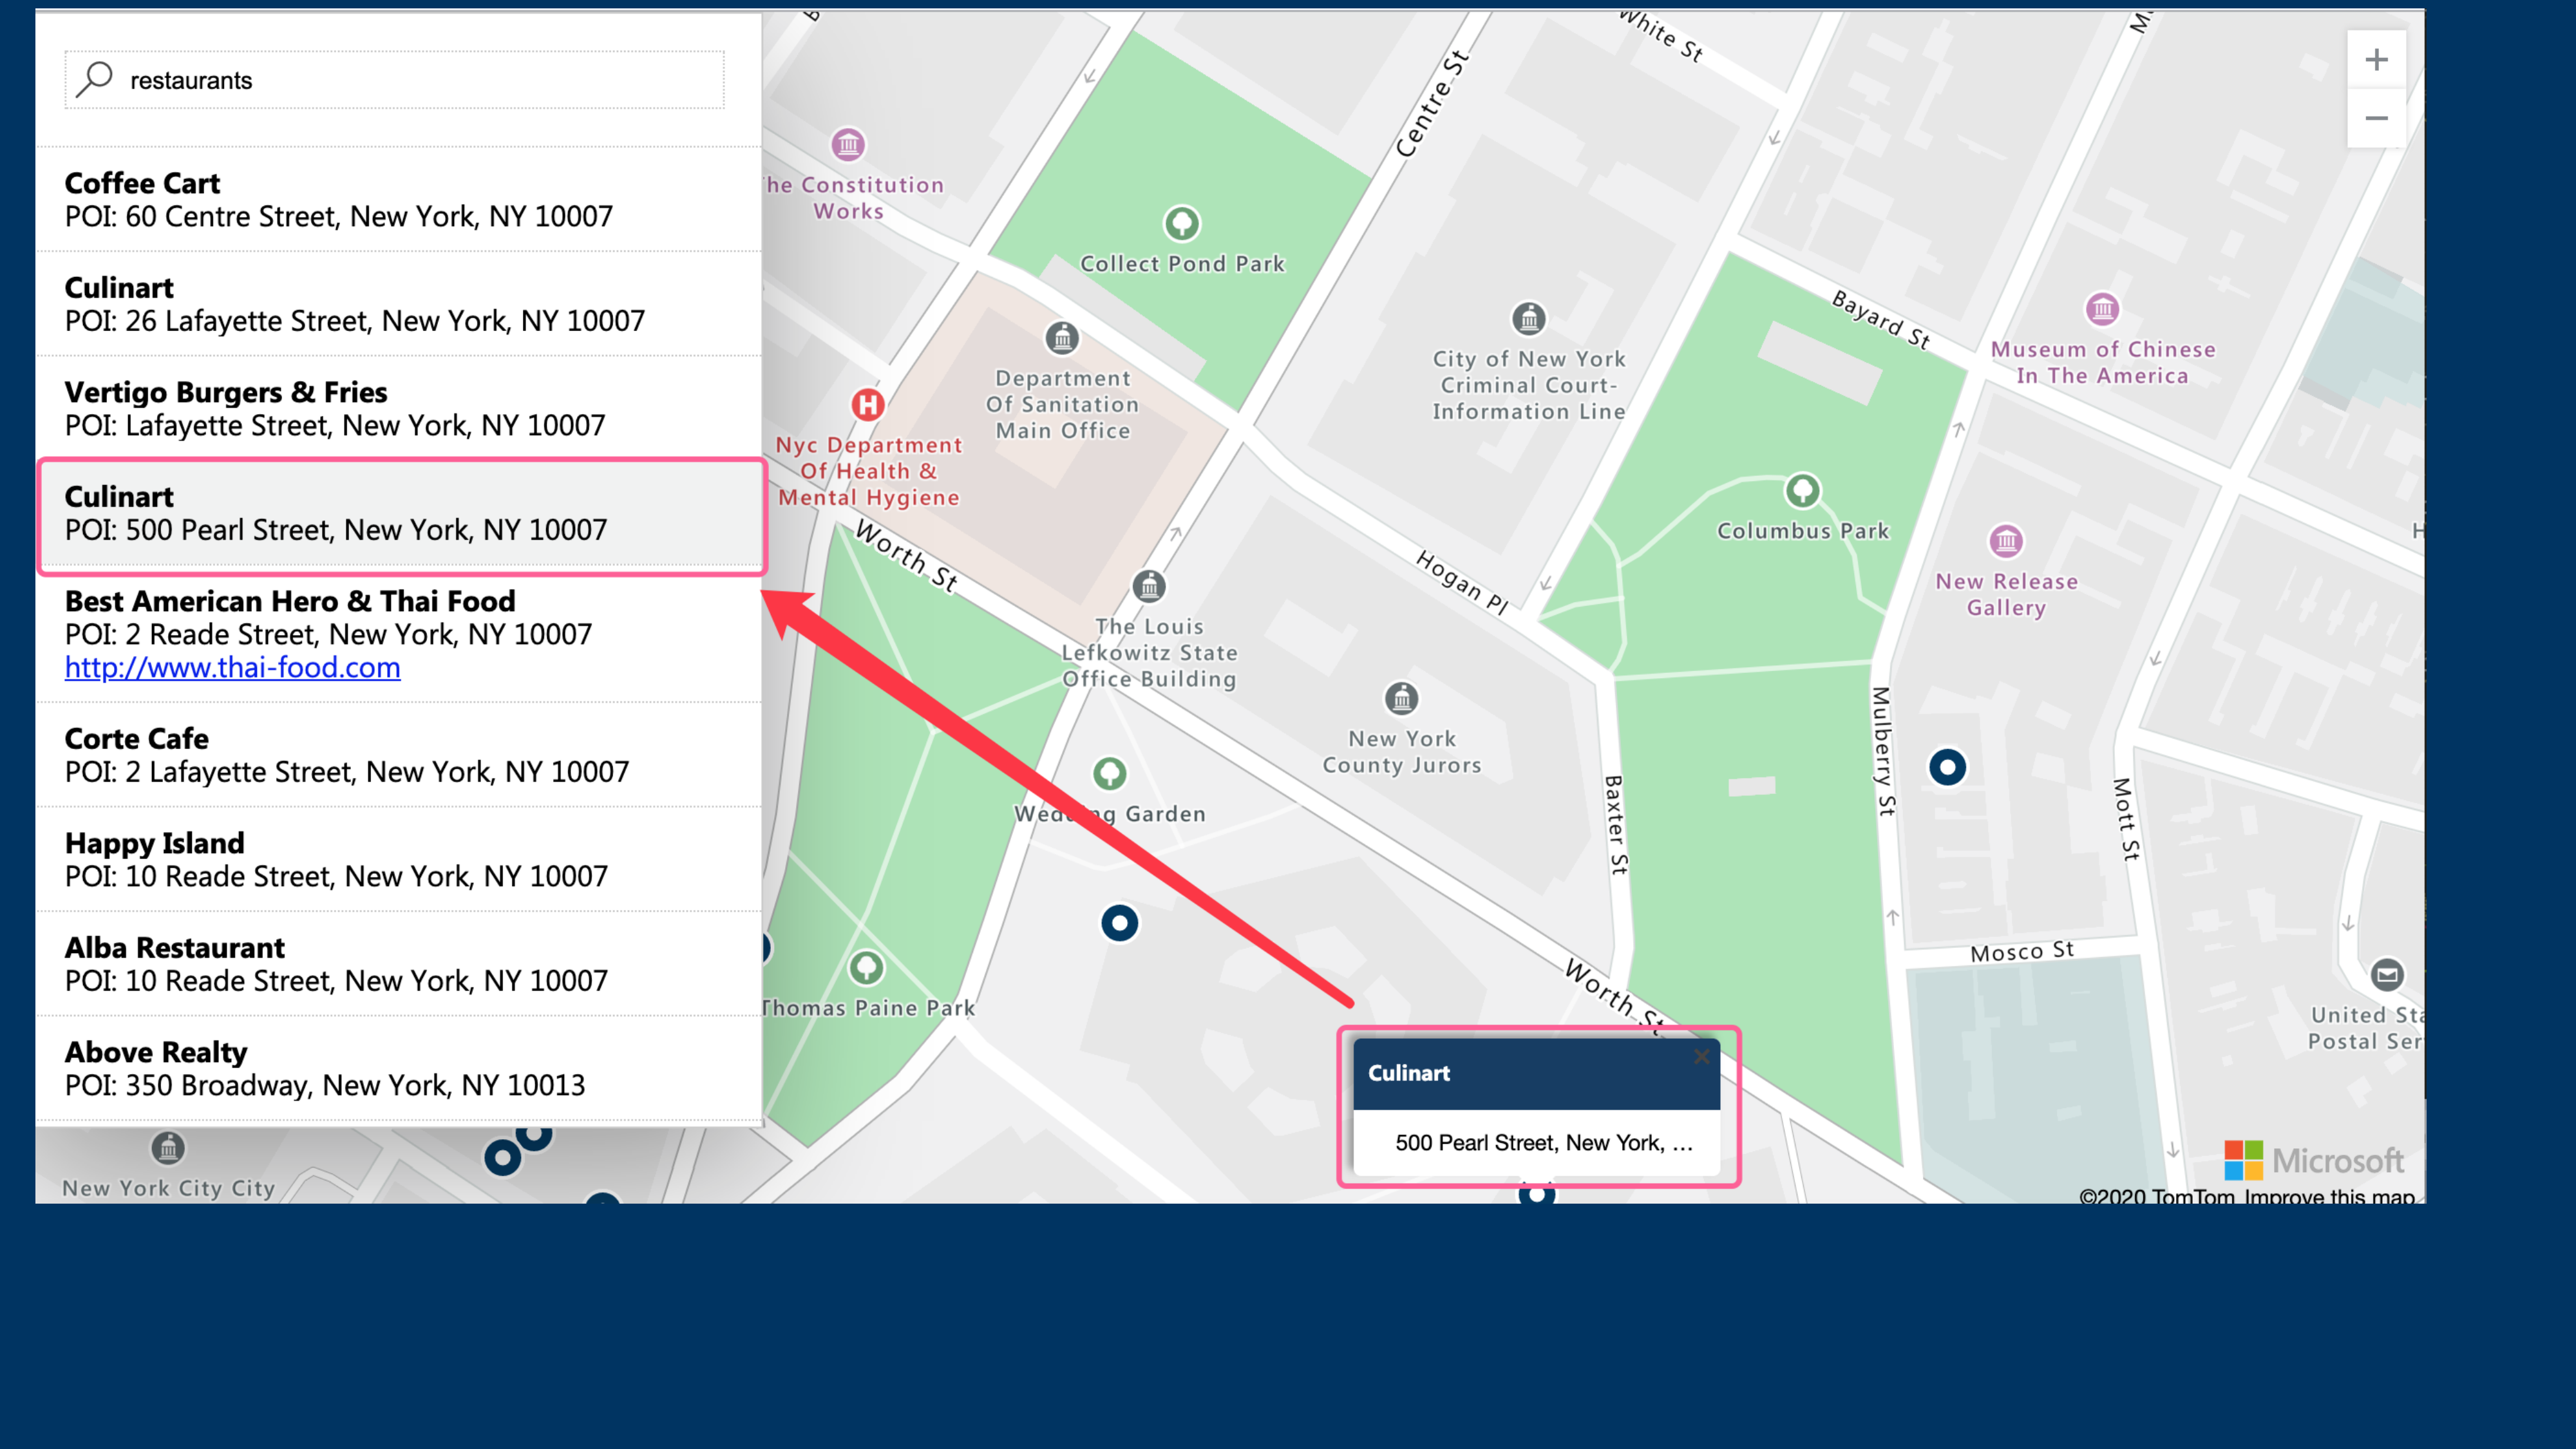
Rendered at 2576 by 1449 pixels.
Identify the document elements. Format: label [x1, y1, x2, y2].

picture [35, 8, 2427, 1204]
